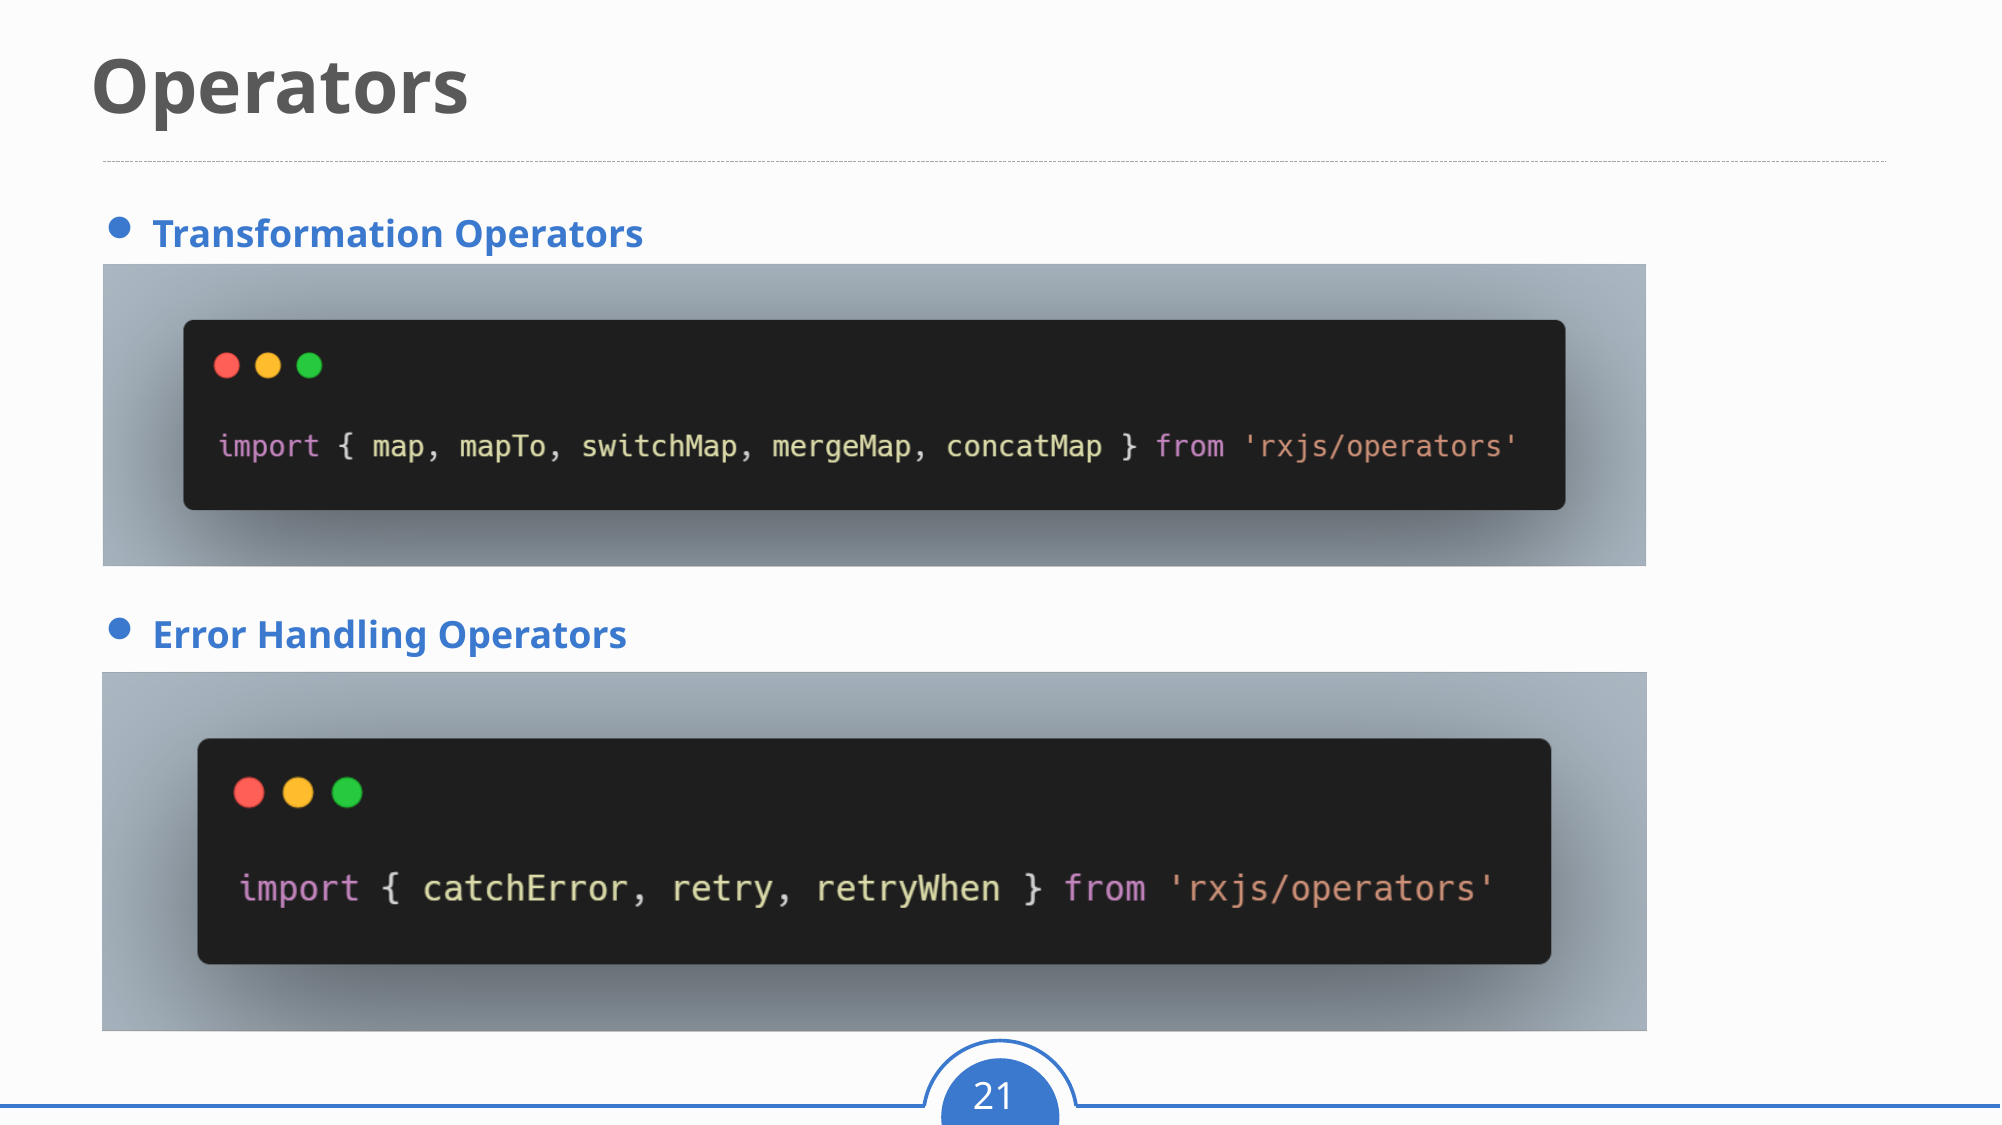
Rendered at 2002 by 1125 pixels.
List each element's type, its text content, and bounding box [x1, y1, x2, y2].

text_box Operators [76, 30, 486, 136]
text_box Error Handling Operators [90, 581, 788, 664]
picture [102, 670, 1647, 1032]
picture [102, 263, 1647, 567]
text_box Transformation Operators [90, 180, 836, 263]
